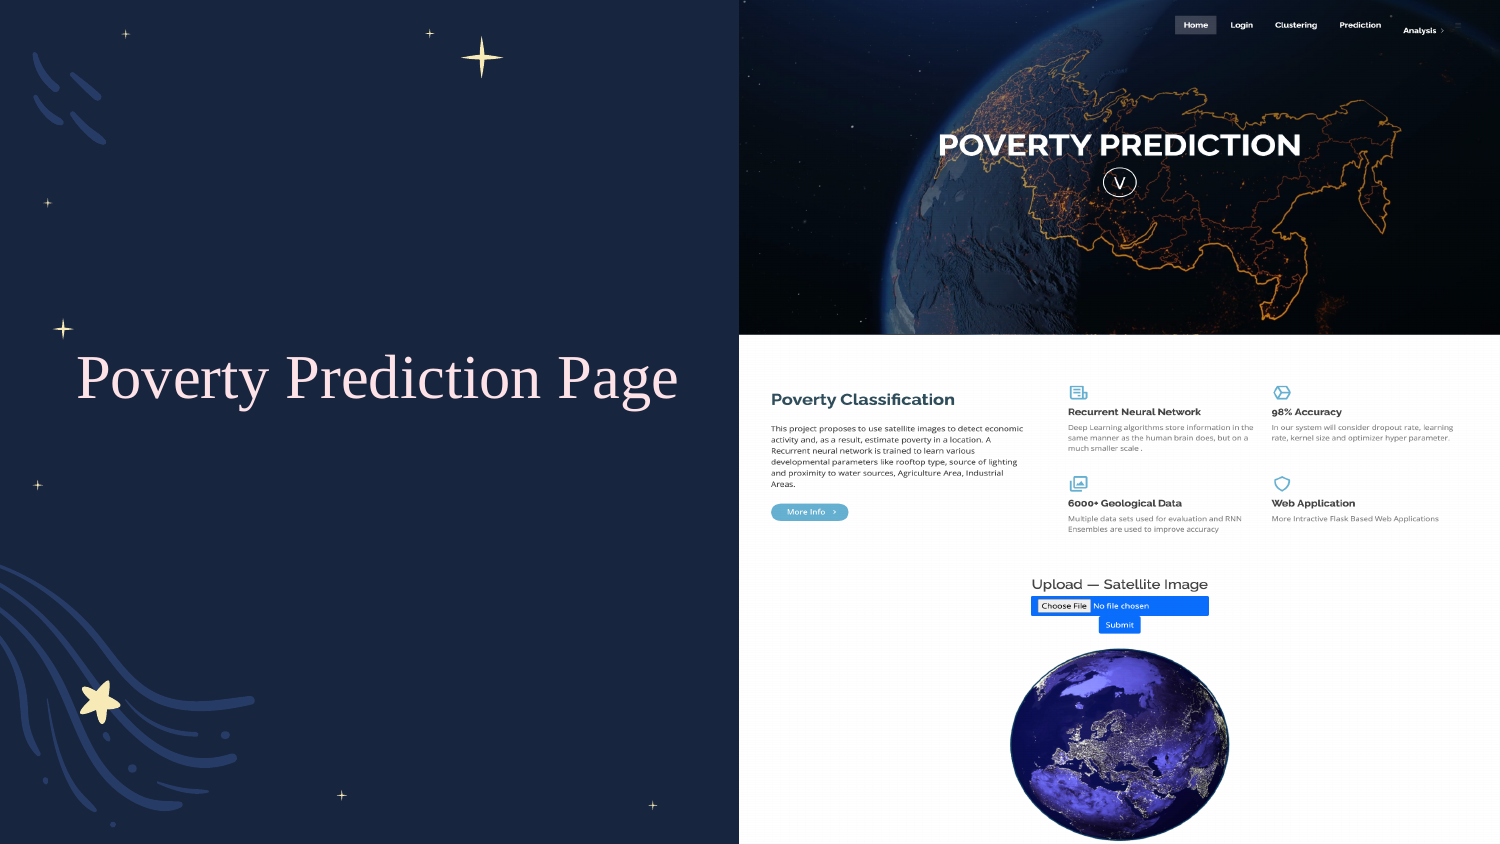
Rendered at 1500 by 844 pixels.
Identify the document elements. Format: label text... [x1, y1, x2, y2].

picture [739, 0, 1500, 844]
title Poverty Prediction Page [61, 260, 705, 486]
